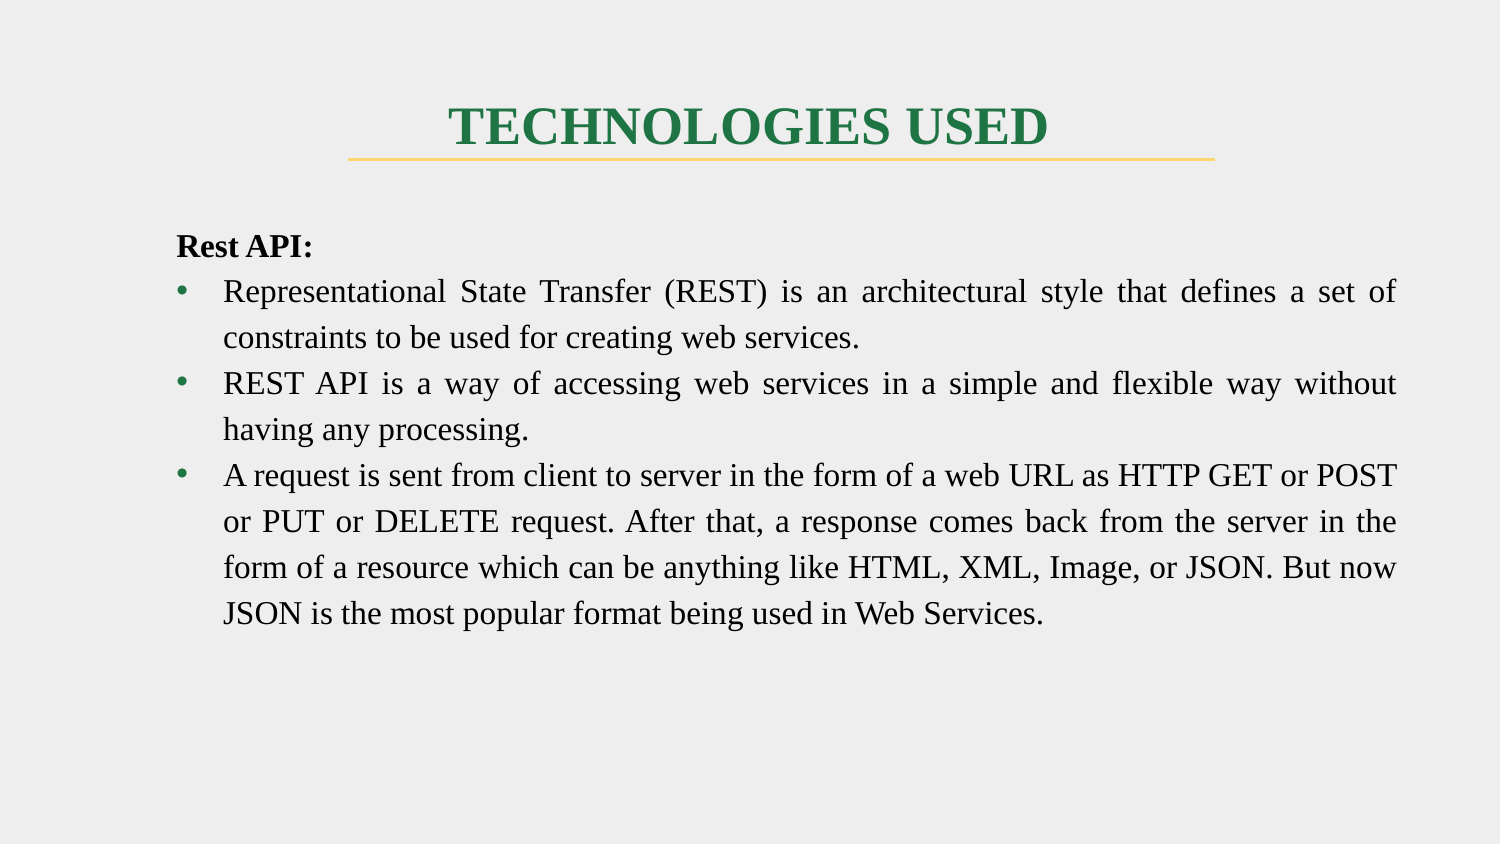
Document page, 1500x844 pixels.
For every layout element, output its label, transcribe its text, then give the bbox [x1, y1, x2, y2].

title TECHNOLOGIES USED [134, 75, 1366, 170]
list Rest API: Representational State Transfer (REST) is an architectural style that defines a set of constraints to be used for creating web services. REST API is a way of accessing web services in a simple and flexible way without having any processing. A request is sent from client to server in the form of a web URL as HTTP GET or POST or PUT or DELETE request. After that, a response comes back from the server in the form of a resource which can be anything like HTML, XML, Image, or JSON. But now JSON is the most popular format being used in Web Services. [134, 202, 1414, 752]
